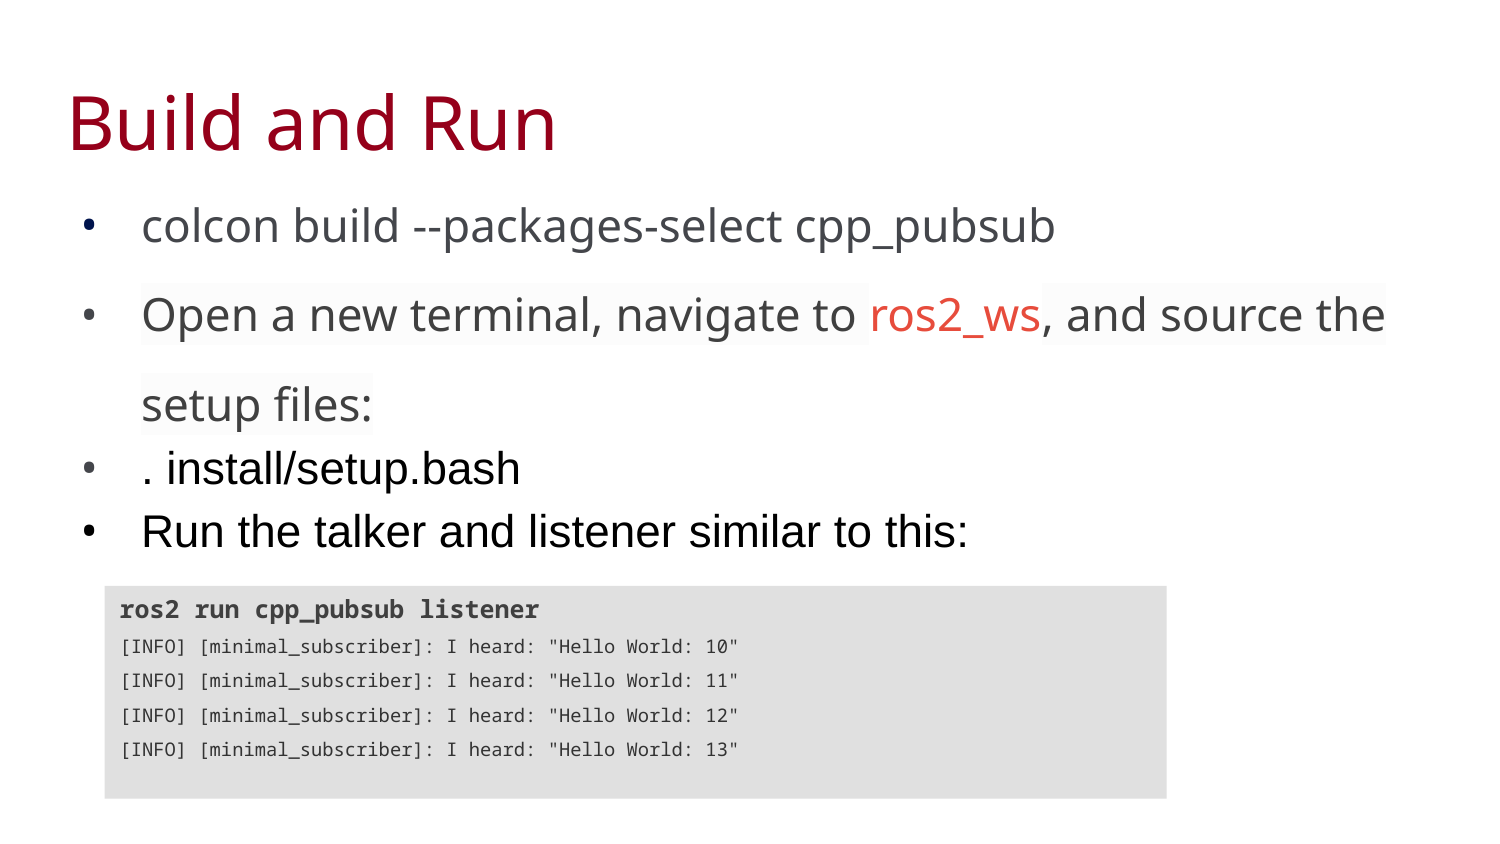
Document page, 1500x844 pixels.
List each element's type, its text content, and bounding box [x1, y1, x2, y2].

text_box colcon build --packages-select cpp_pubsub Open a new terminal, navigate to ros2_ws, and source the setup files: . install/setup.bash Run the talker and listener similar to this: [51, 188, 1449, 816]
text_box ros2 run cpp_pubsub listener [INFO] [minimal_subscriber]: I heard: "Hello World: 10" [INFO] [minimal_subscriber]: I heard: "Hello World: 11" [INFO] [minimal_subscriber]: I heard: "Hello World: 12" [INFO] [minimal_subscriber]: I heard: "Hello World: 13" [104, 585, 1167, 799]
text_box Build and Run [51, 72, 1449, 167]
